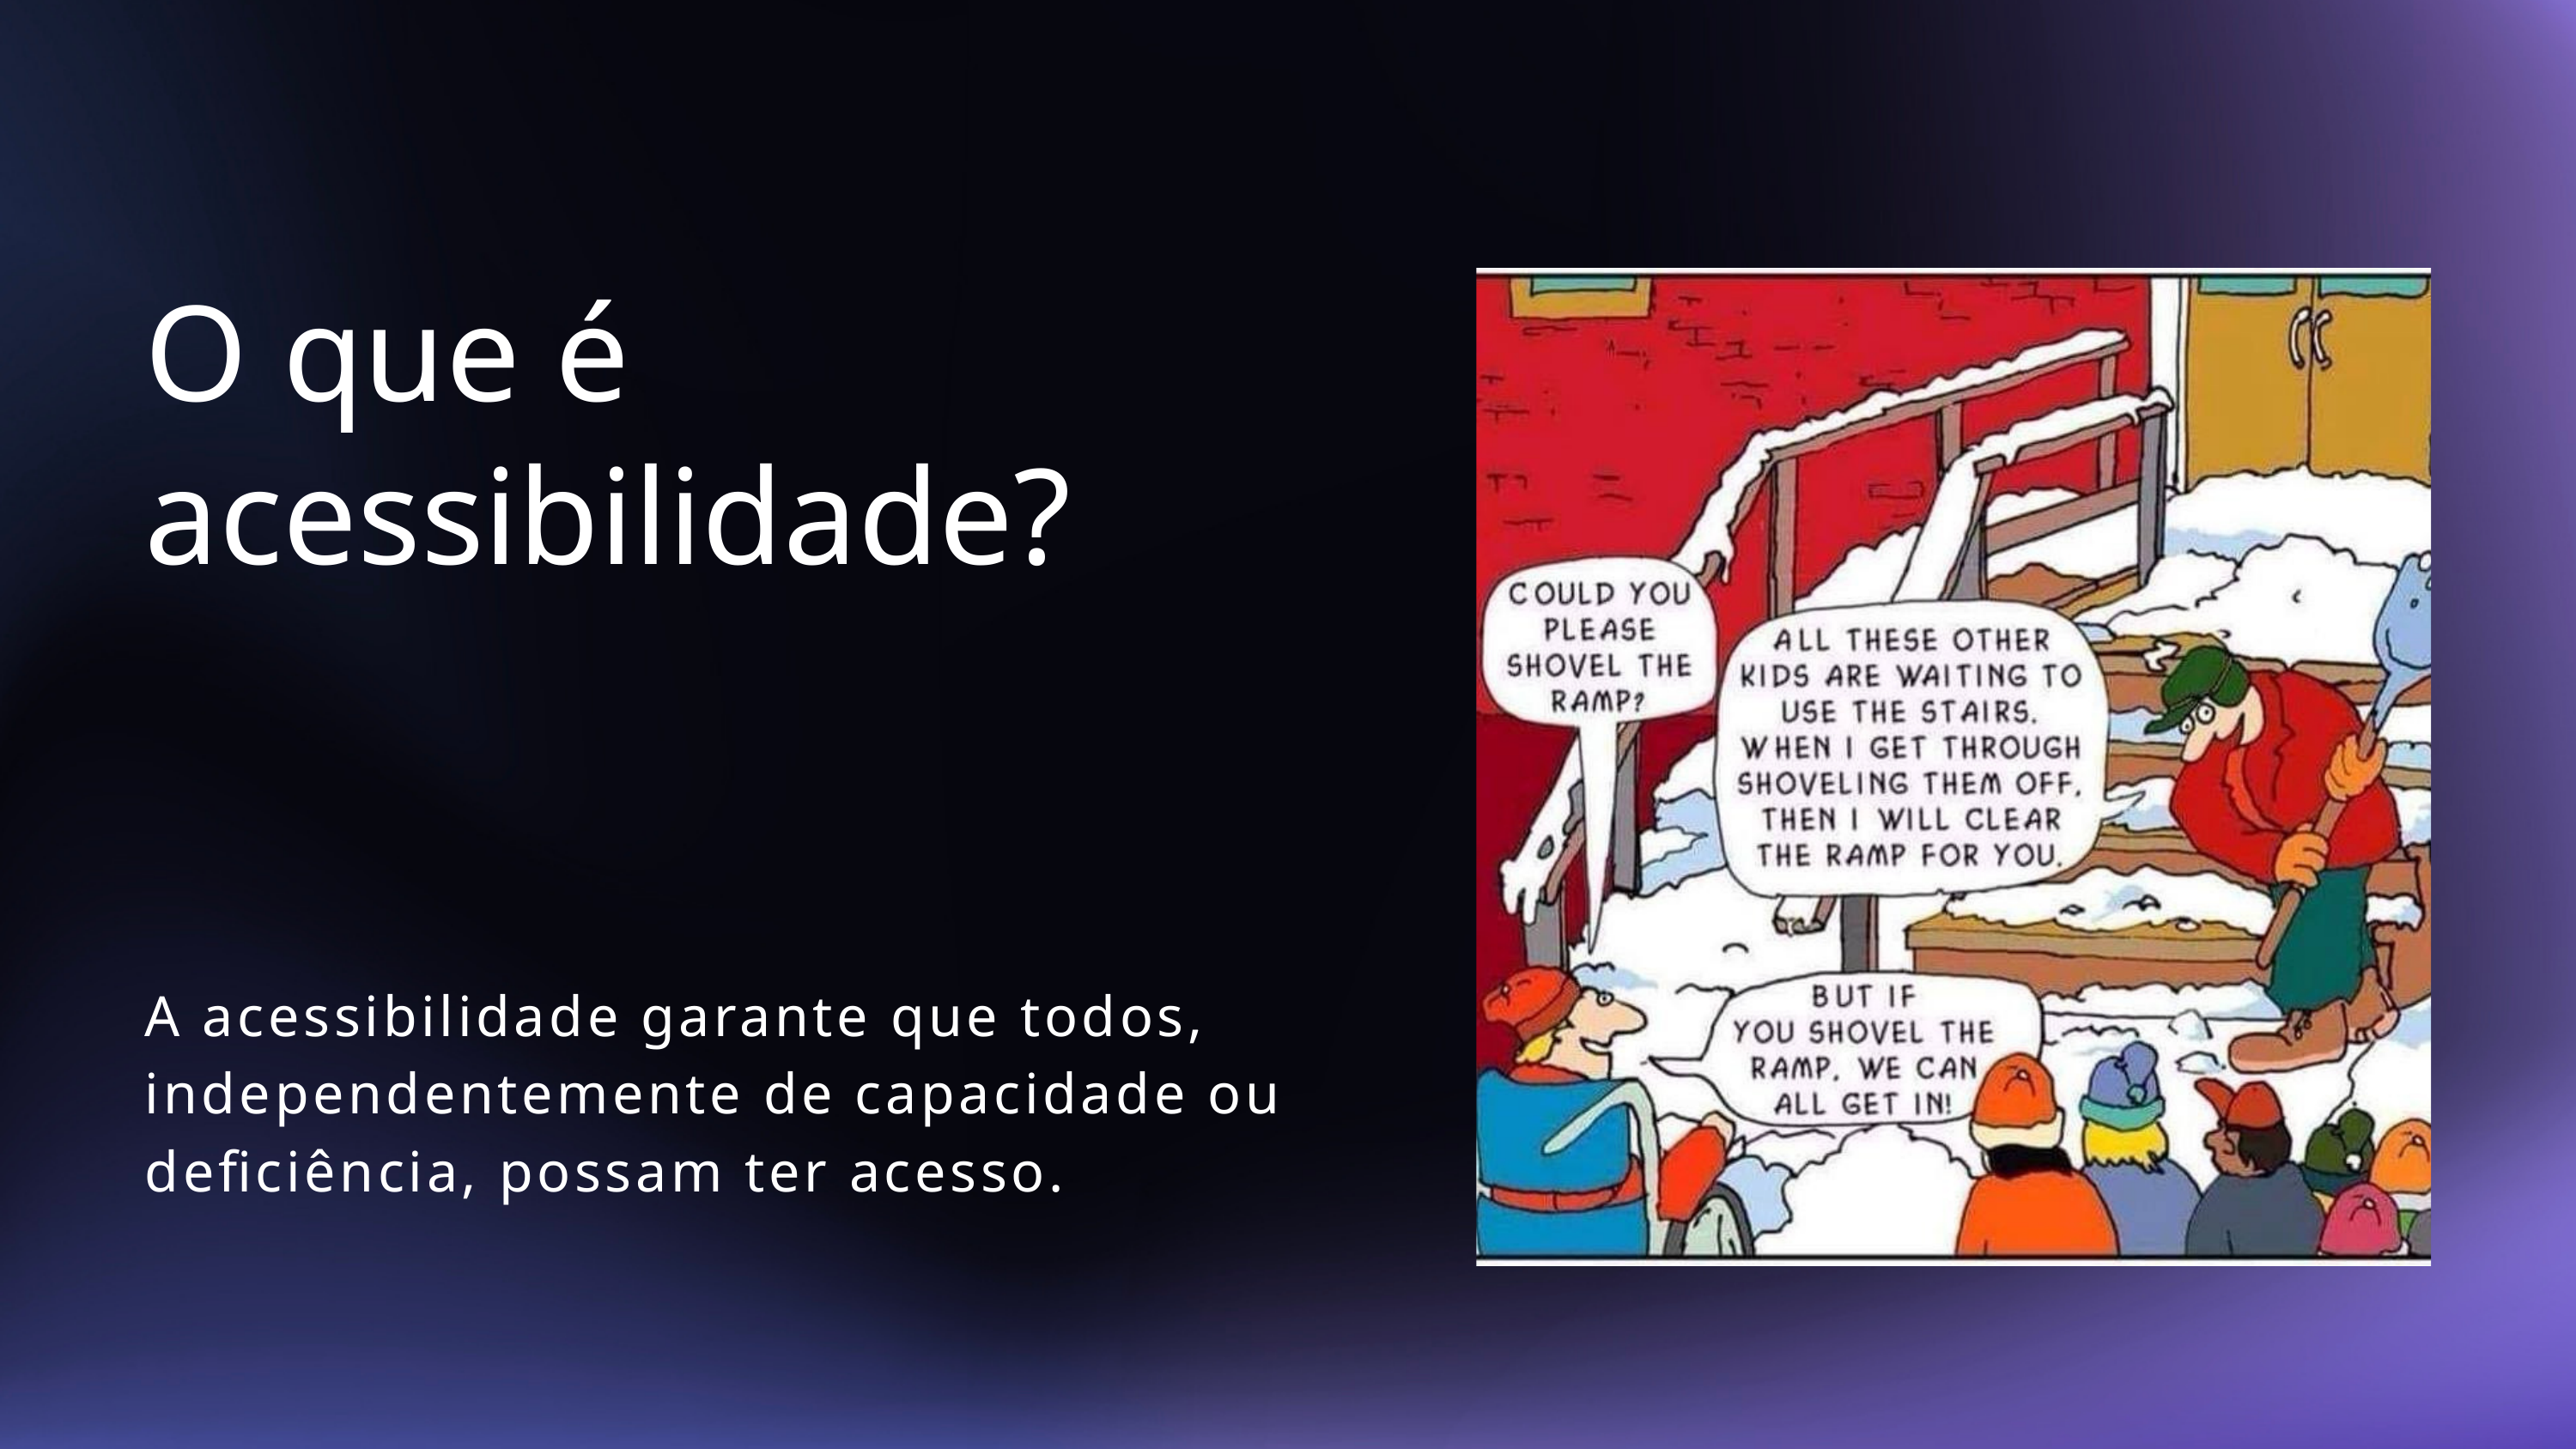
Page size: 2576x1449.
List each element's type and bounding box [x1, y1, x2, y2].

picture [0, 0, 2576, 1449]
text_box [1476, 268, 2432, 1267]
text_box [144, 268, 1289, 1190]
